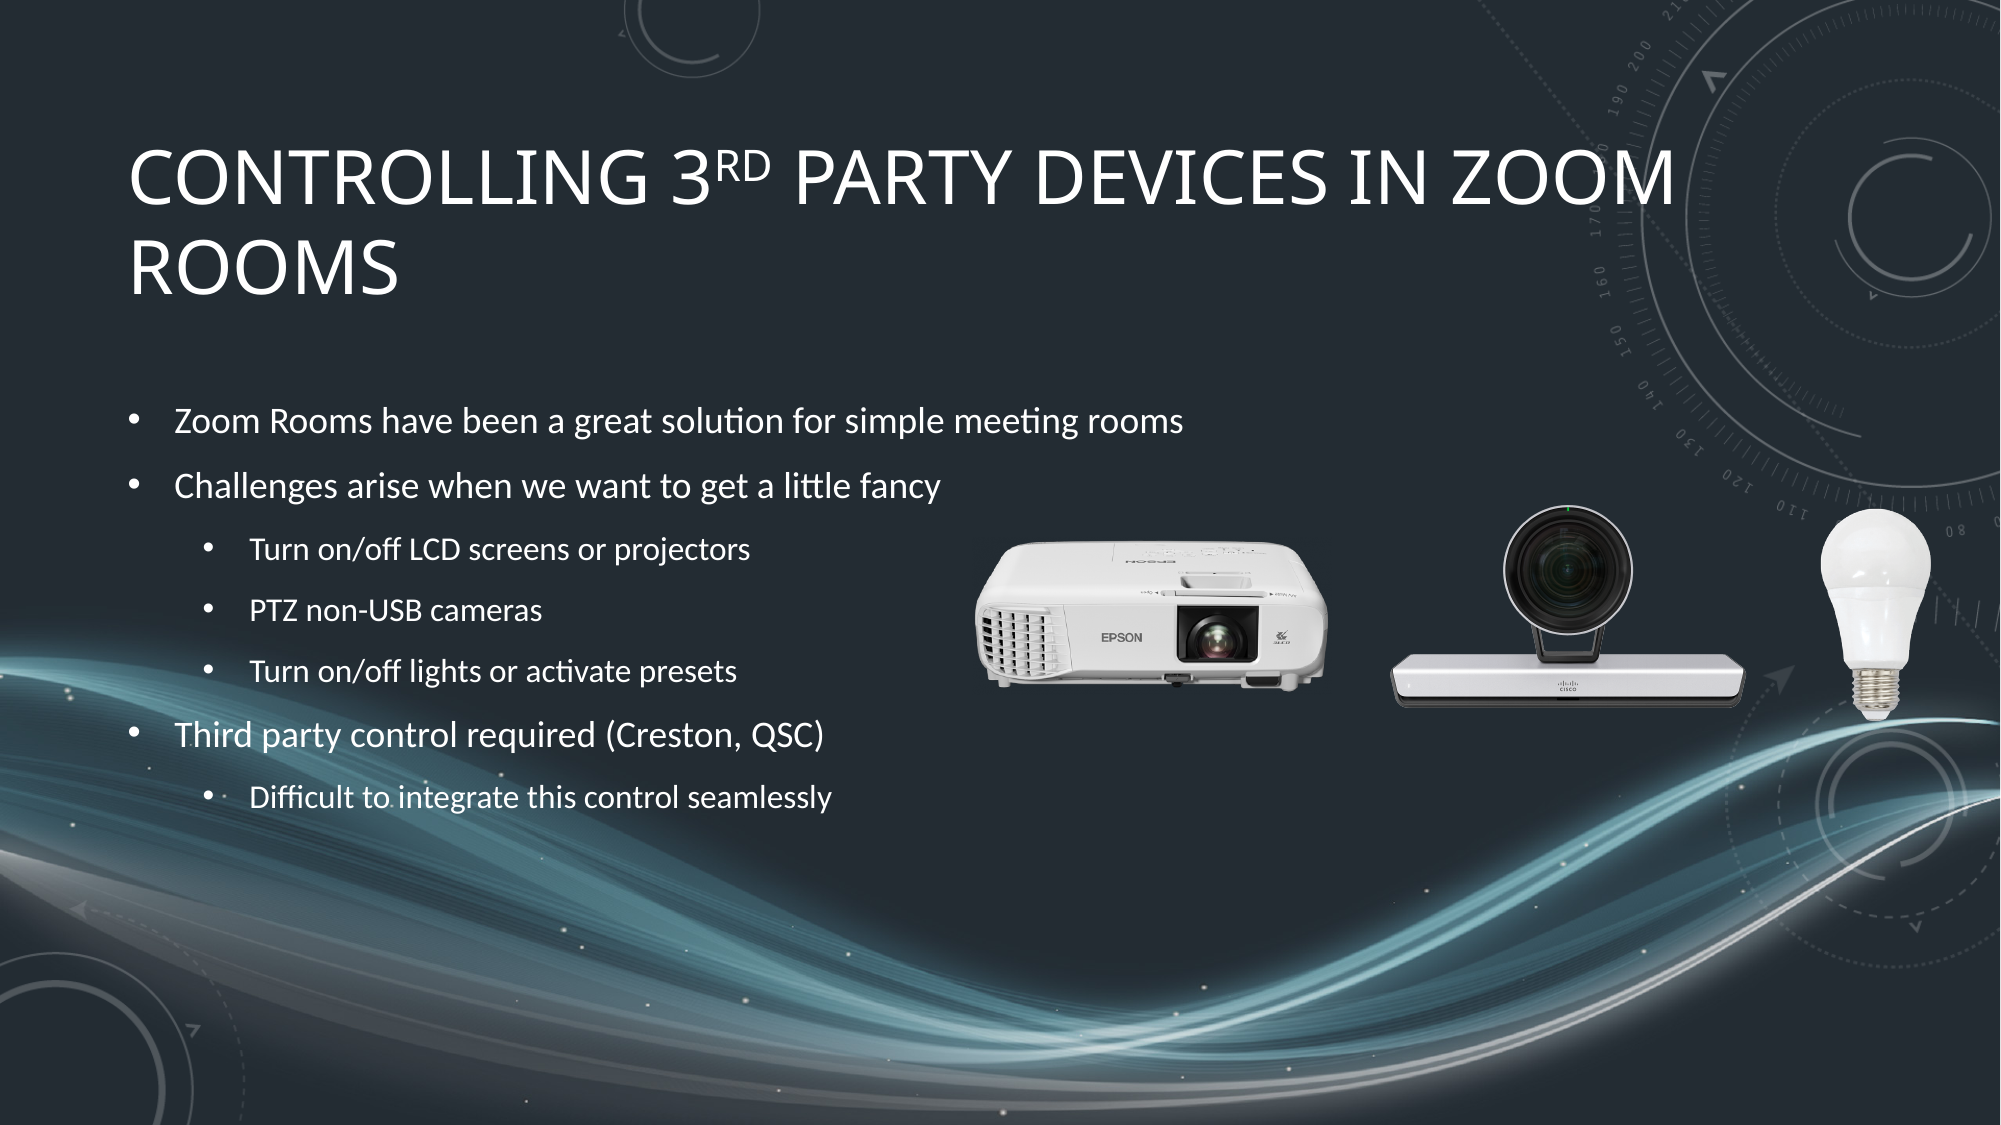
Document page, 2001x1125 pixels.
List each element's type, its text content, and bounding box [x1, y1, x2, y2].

title Controlling 3rd Party Devices in Zoom Rooms [112, 99, 1775, 339]
picture [0, 0, 2001, 1125]
list Zoom Rooms have been a great solution for simple meeting rooms Challenges arise when we want to get a little fancy Turn on/off LCD screens or projectors PTZ non-USB cameras Turn on/off lights or activate presets Third party control required (Creston, QSC) Difficult to integrate this control seamlessly [112, 351, 1775, 950]
